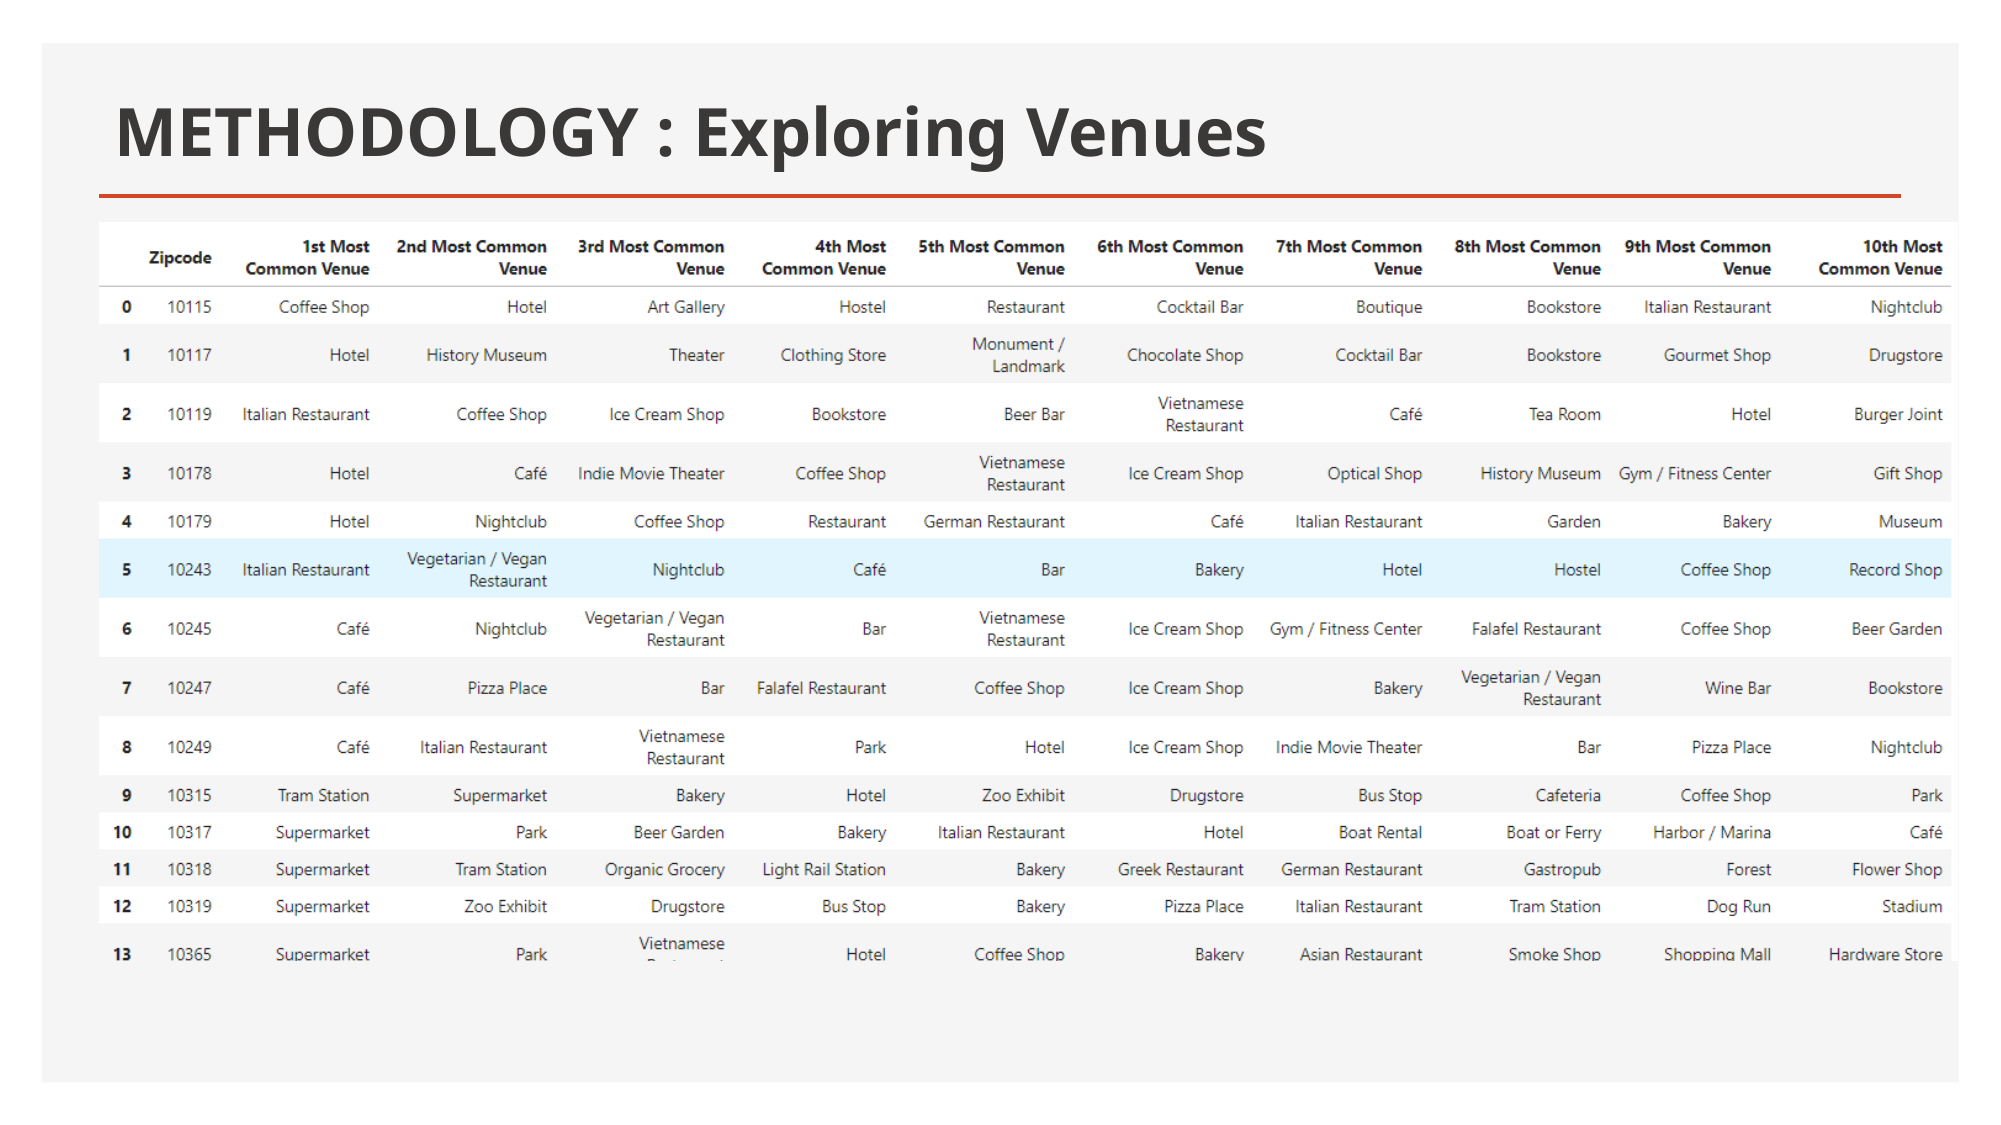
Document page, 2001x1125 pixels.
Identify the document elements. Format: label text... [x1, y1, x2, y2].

title METHODOLOGY : Exploring Venues [99, 73, 1901, 197]
picture [99, 222, 1959, 961]
